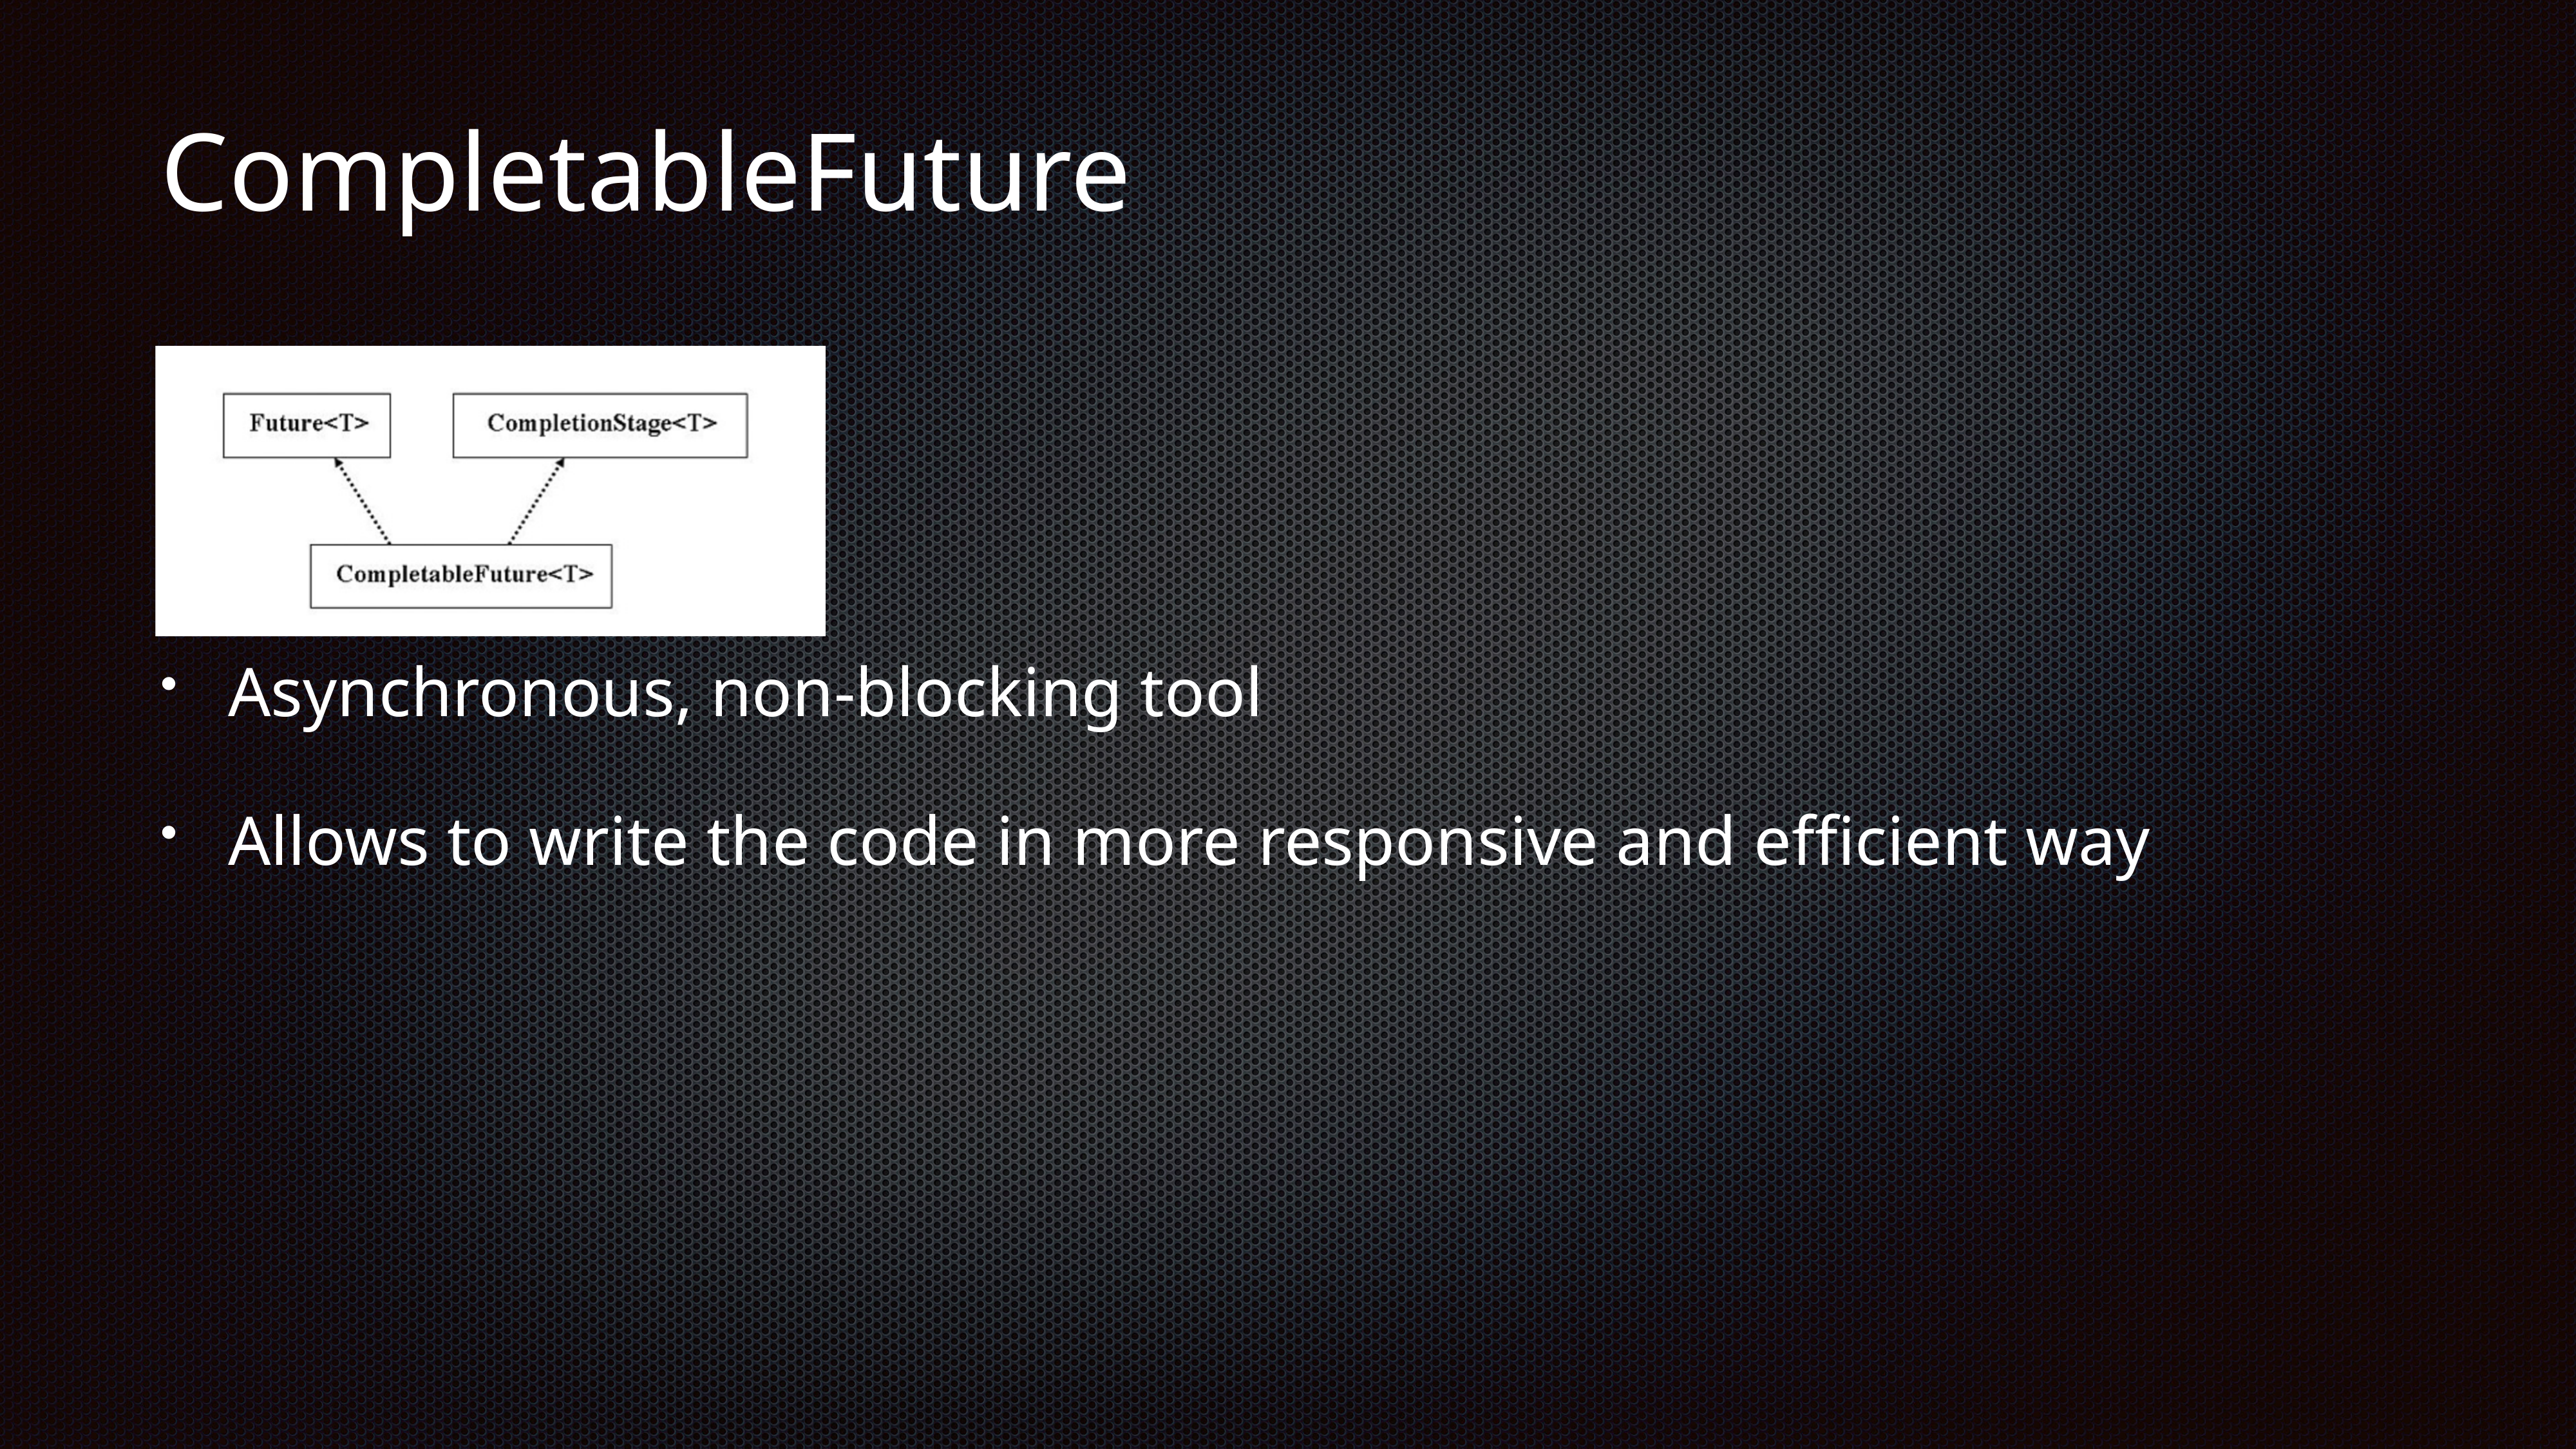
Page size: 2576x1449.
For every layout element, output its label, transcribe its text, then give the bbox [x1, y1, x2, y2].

list Since Java 8 Asynchronous, non-blocking tool Allows to write the code in more responsive and efficient way [155, 346, 2421, 1262]
picture [0, 0, 2576, 1449]
title CompletableFuture [155, 37, 2421, 299]
